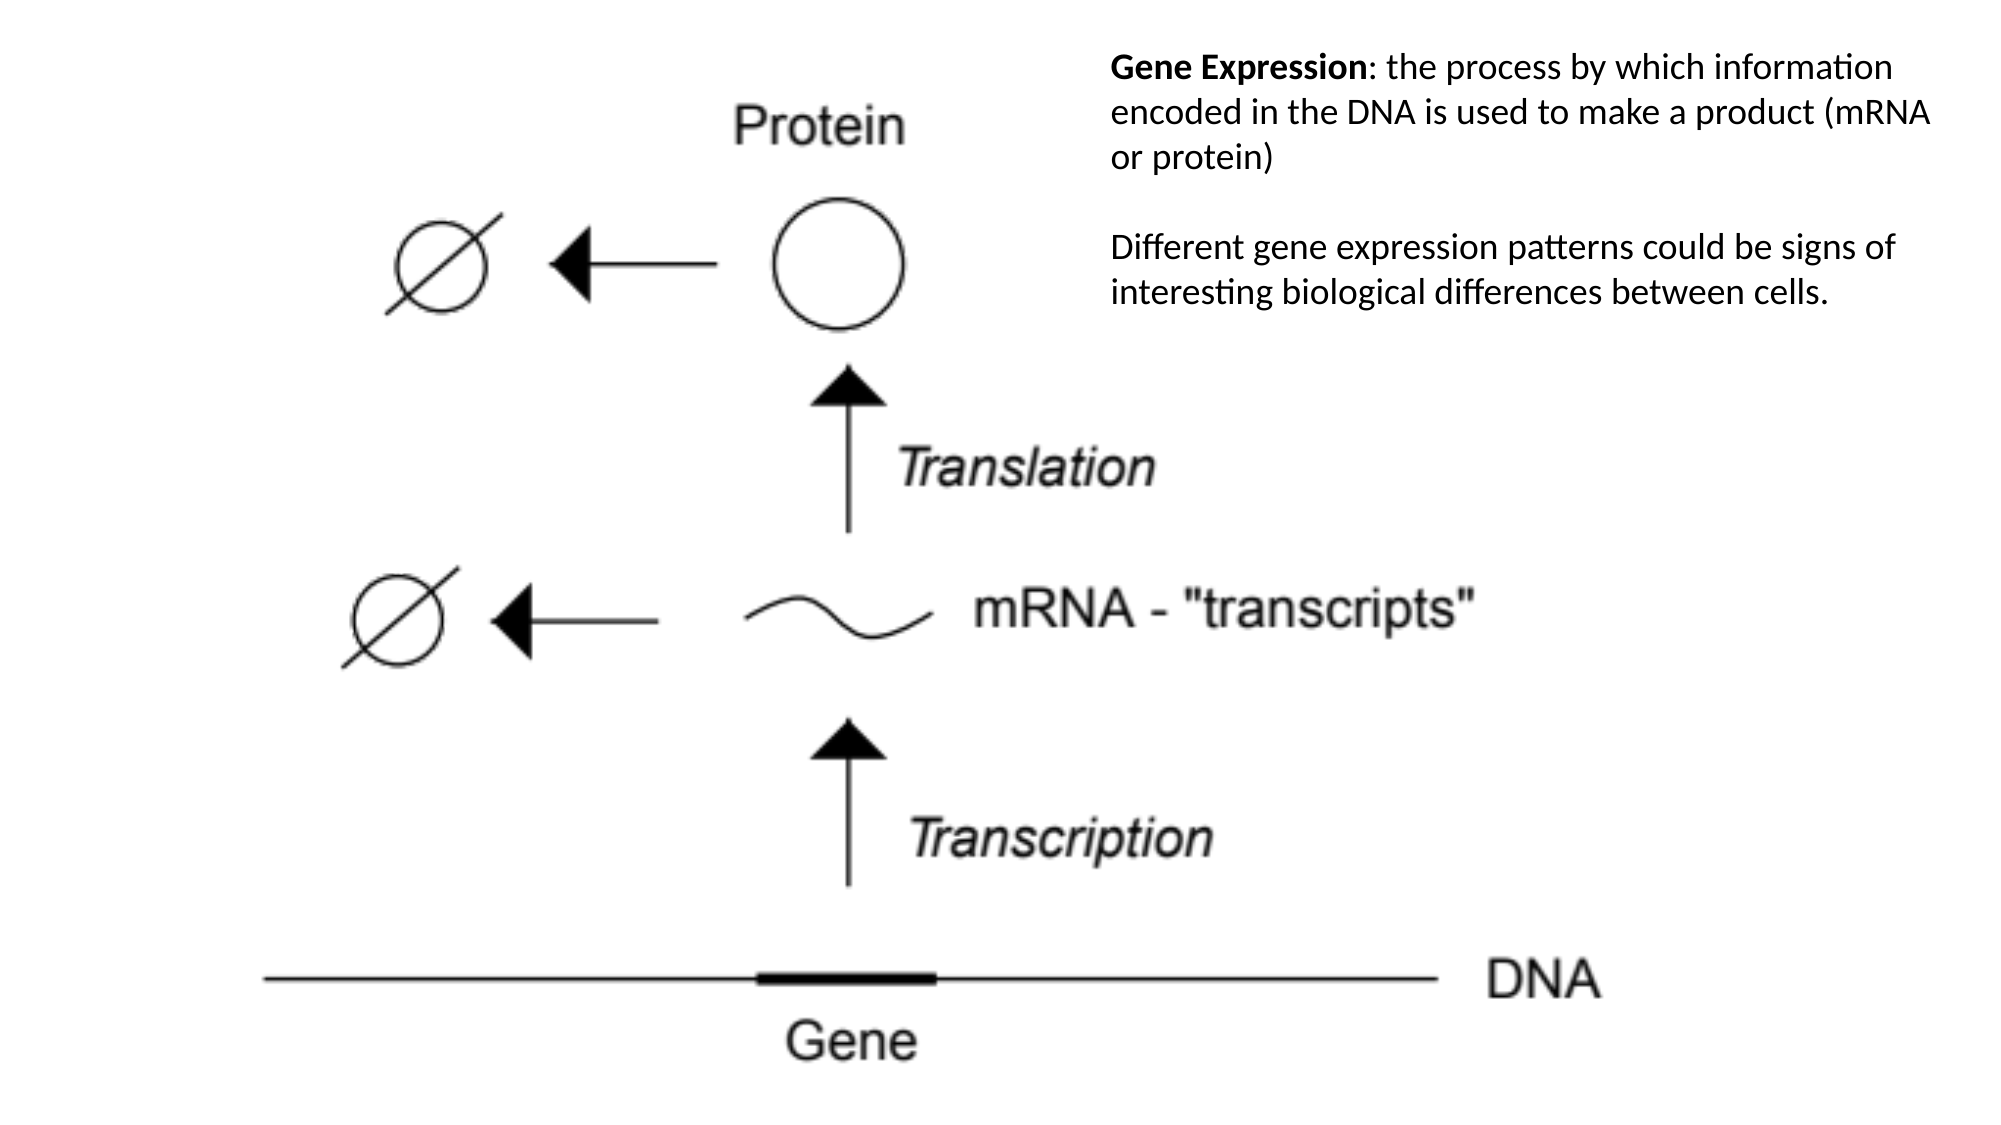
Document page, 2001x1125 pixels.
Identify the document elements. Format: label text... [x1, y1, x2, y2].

picture [222, 62, 1633, 1091]
text_box Gene Expression: the process by which information encoded in the DNA is used to make a product (mRNA or protein) Different gene expression patterns could be signs of interesting biological differences between cells. [1095, 34, 1961, 320]
